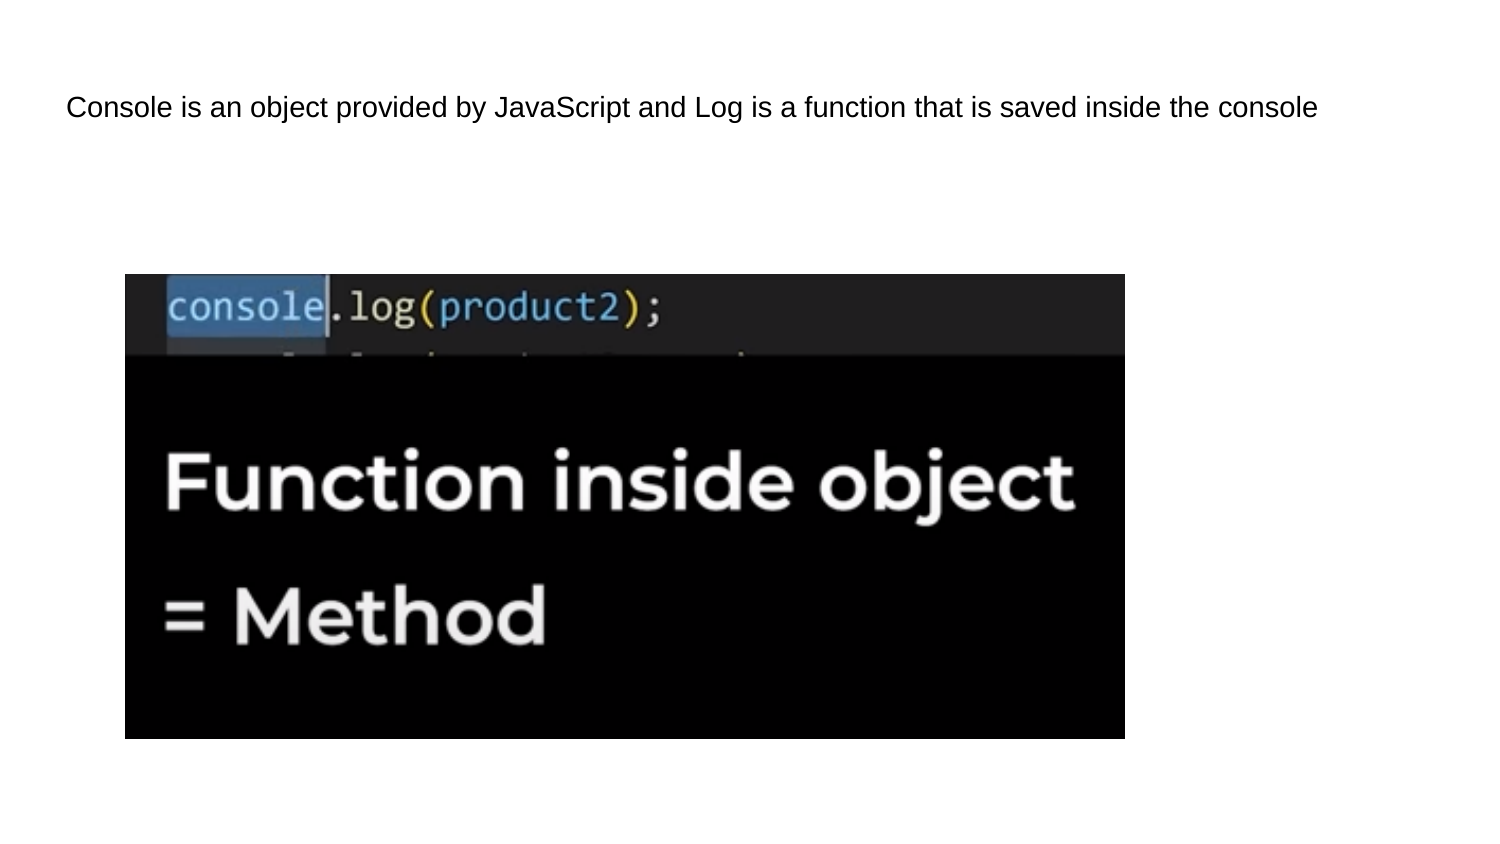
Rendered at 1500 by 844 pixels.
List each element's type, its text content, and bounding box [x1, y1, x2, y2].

title Console is an object provided by JavaScript and Log is a function that is saved inside the console [51, 72, 1449, 167]
picture [124, 274, 1125, 739]
